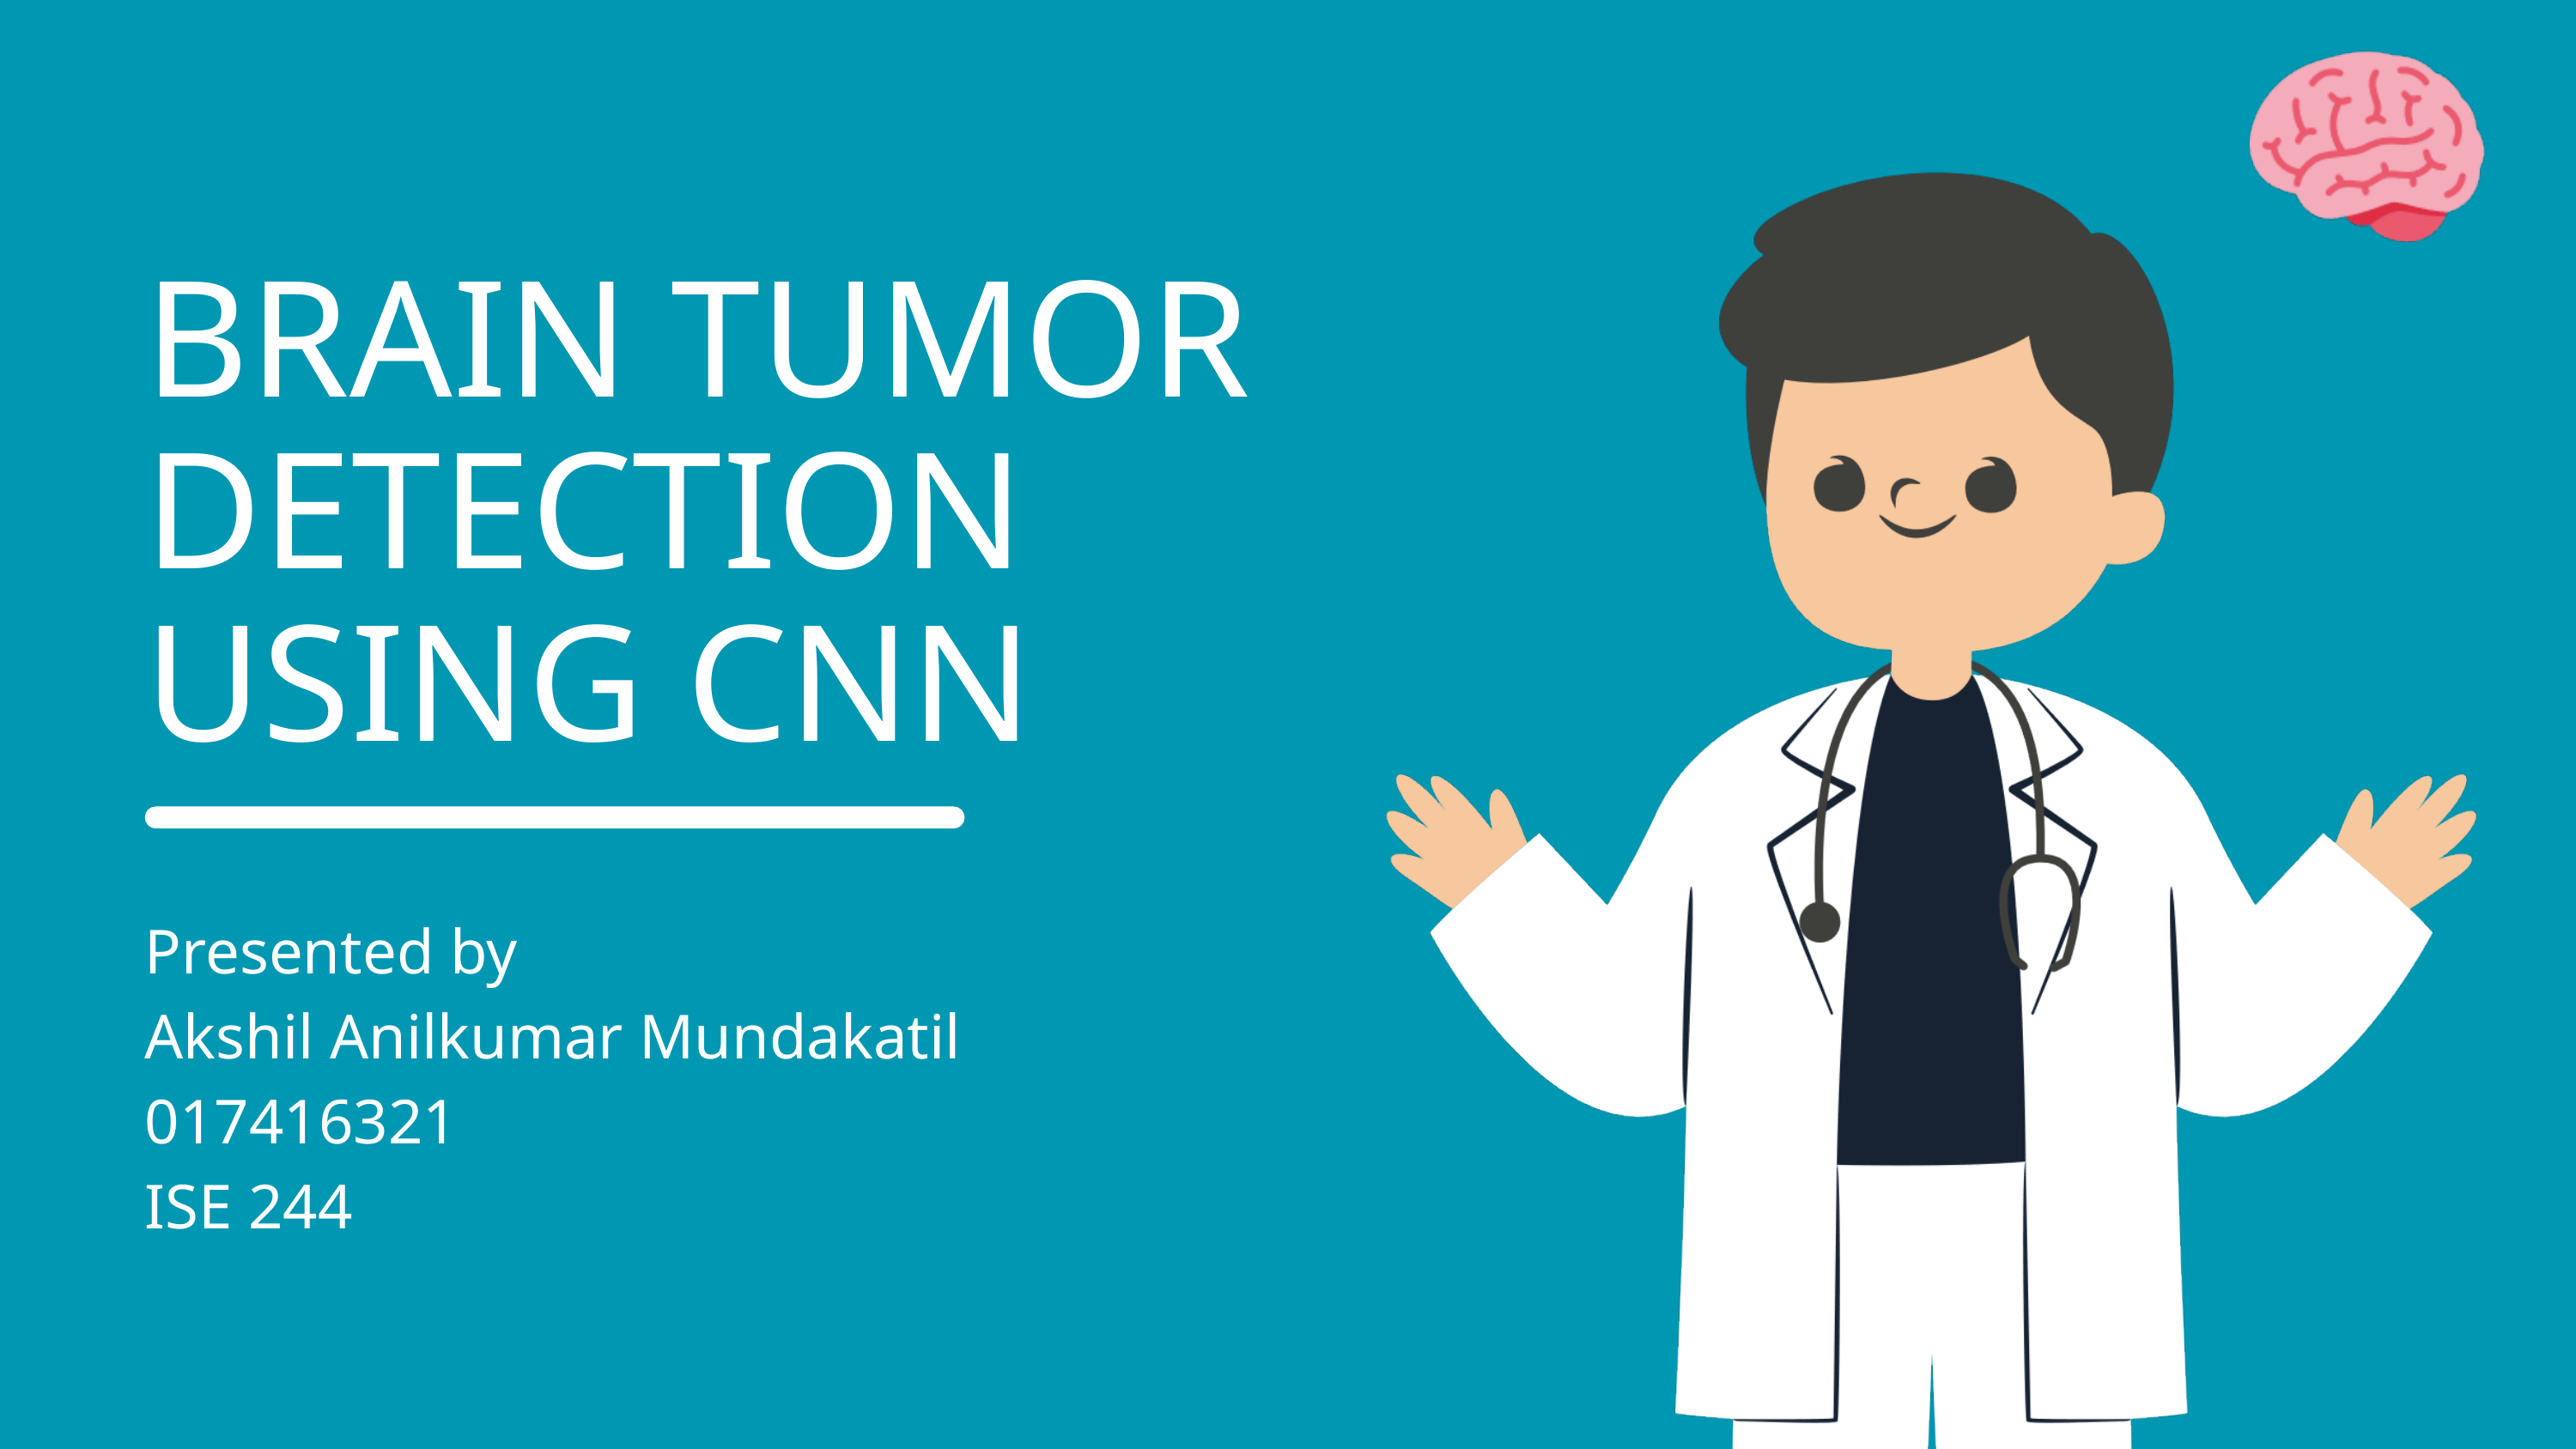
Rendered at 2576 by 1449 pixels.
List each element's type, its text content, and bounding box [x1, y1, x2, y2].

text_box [144, 806, 965, 829]
text_box Presented by Akshil Anilkumar Mundakatil 017416321 ISE 244 [144, 900, 1160, 1242]
text_box BRAIN TUMOR DETECTION USING CNN [144, 256, 1332, 773]
text_box [2248, 46, 2493, 244]
text_box [1370, 144, 2493, 1449]
